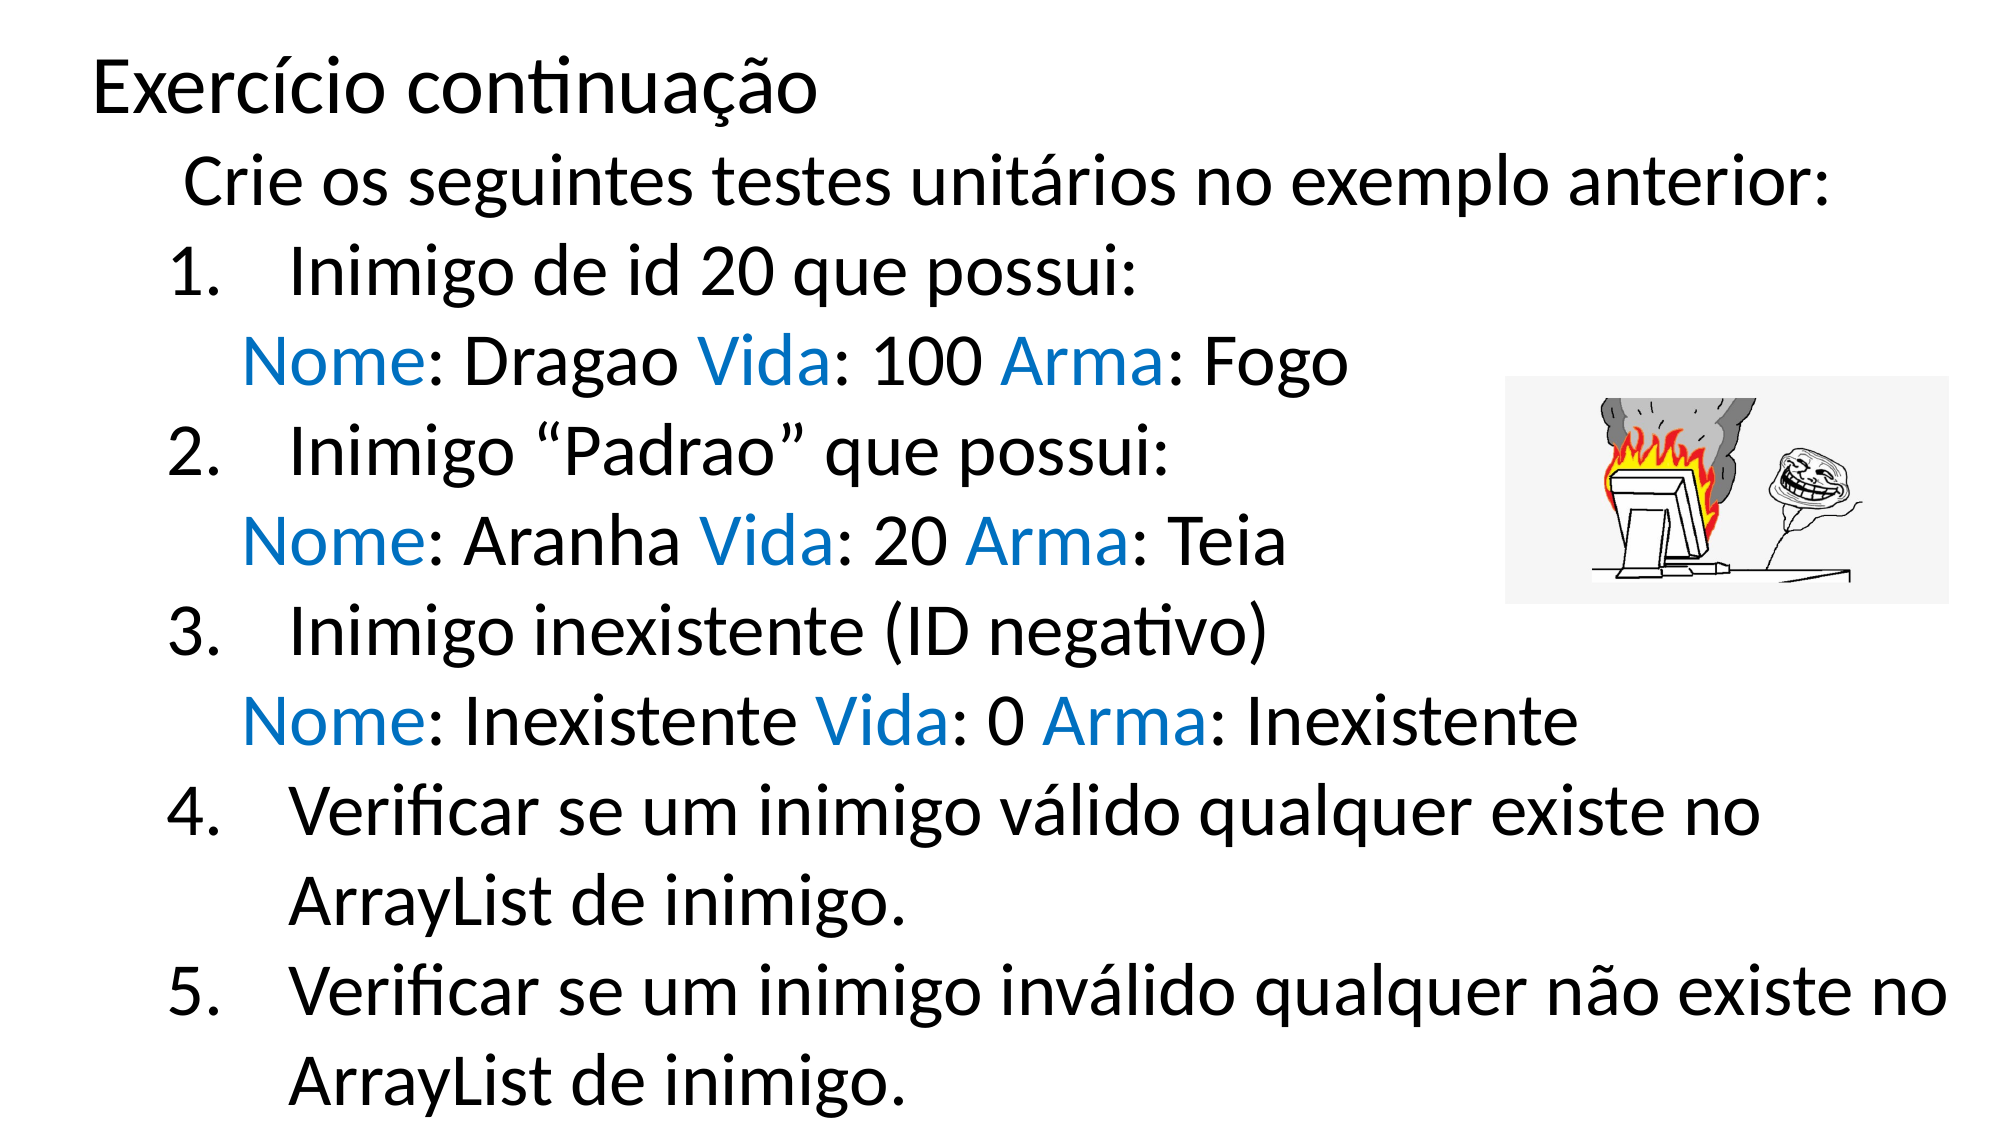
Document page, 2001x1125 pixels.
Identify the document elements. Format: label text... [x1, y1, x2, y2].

text_box Exercício continuação Crie os seguintes testes unitários no exemplo anterior: Inimigo de id 20 que possui: Nome: Dragao Vida: 100 Arma: Fogo Inimigo “Padrao” que possui: Nome: Aranha Vida: 20 Arma: Teia Inimigo inexistente (ID negativo) Nome: Inexistente Vida: 0 Arma: Inexistente Verificar se um inimigo válido qualquer existe no ArrayList de inimigo. Verificar se um inimigo inválido qualquer não existe no ArrayList de inimigo. [76, 22, 2000, 1125]
picture [1505, 376, 1950, 604]
